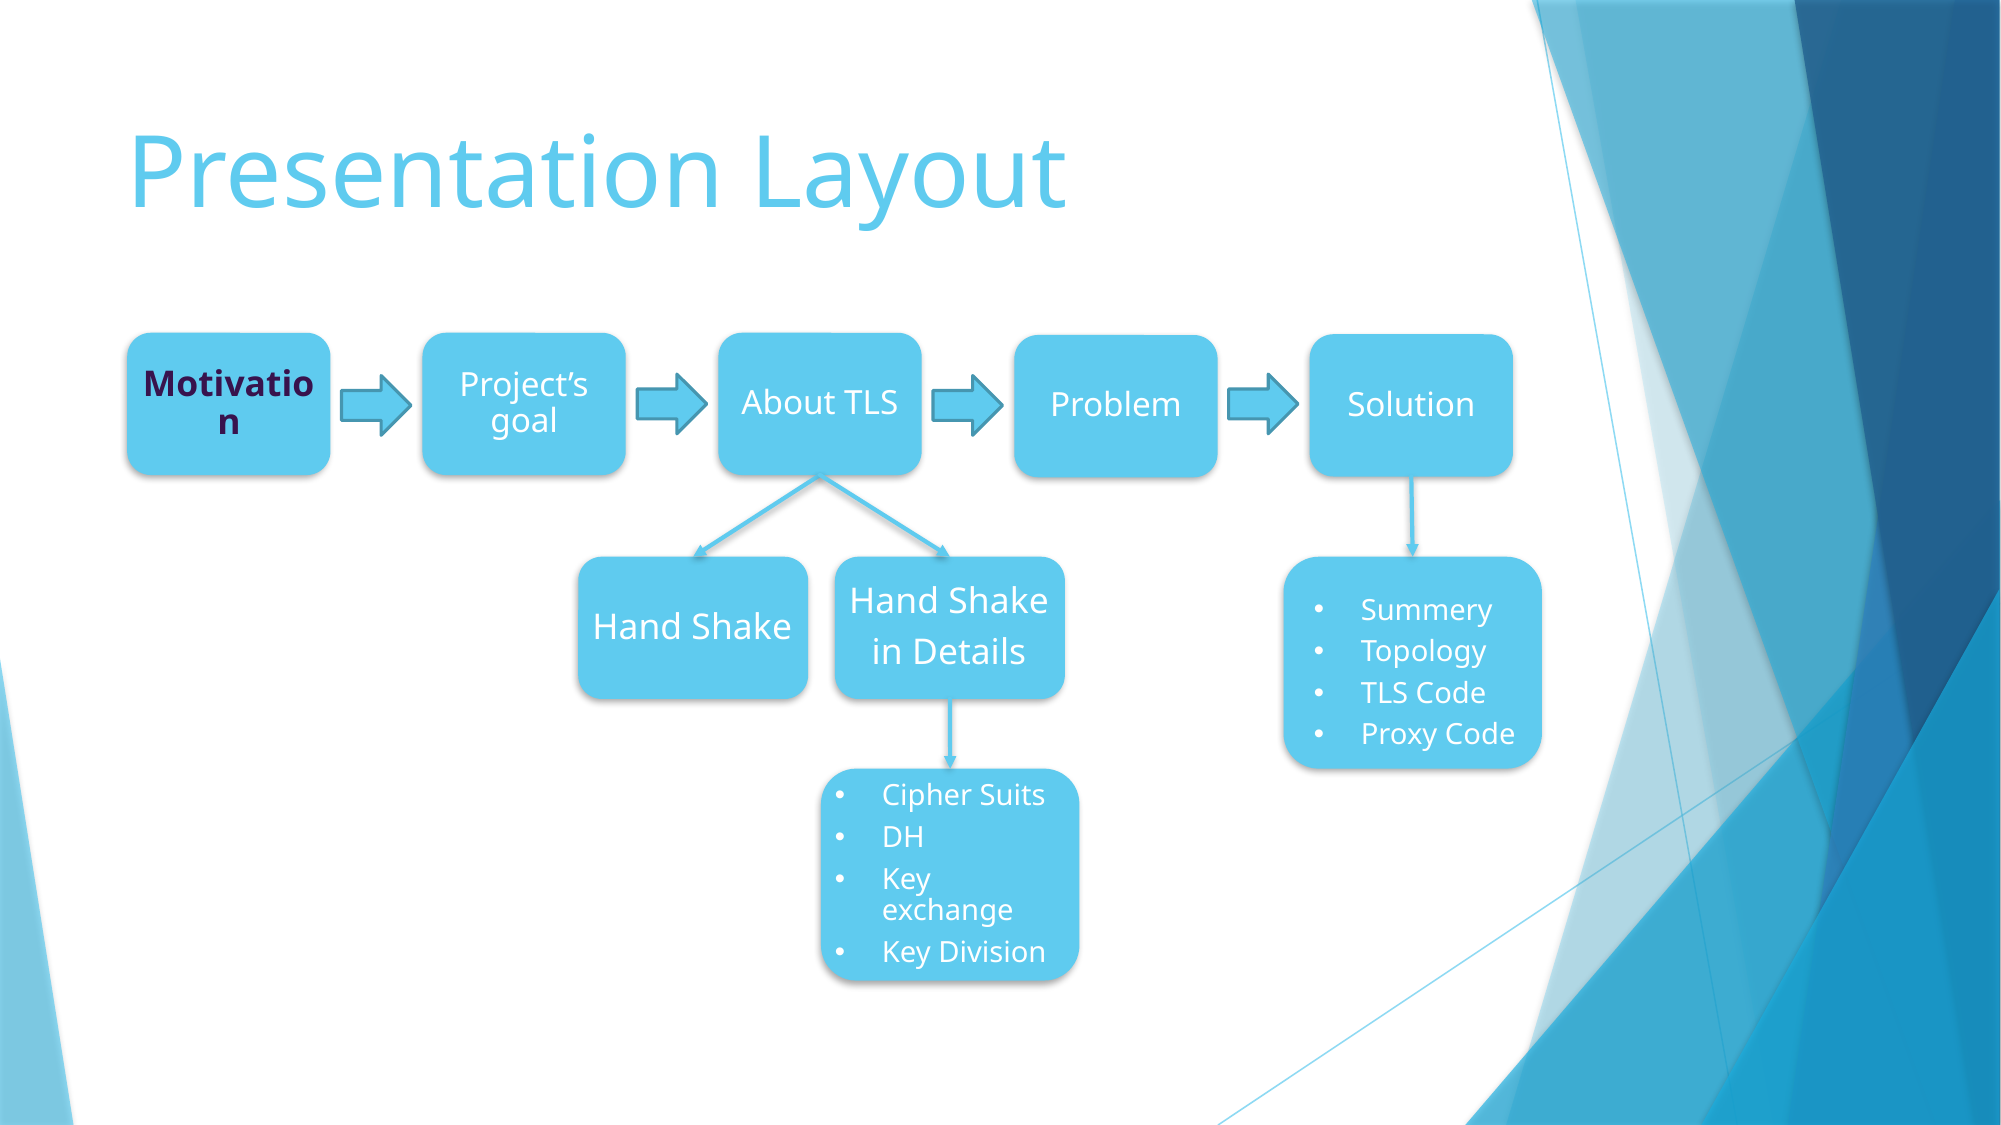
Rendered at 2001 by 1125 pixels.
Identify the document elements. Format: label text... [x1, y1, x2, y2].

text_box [126, 332, 331, 476]
text_box [339, 374, 413, 437]
text_box [635, 372, 708, 436]
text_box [819, 474, 951, 558]
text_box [1410, 476, 1414, 558]
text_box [692, 474, 818, 558]
title Presentation Layout [111, 99, 1522, 317]
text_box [717, 332, 923, 473]
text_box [820, 768, 1080, 982]
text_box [1282, 556, 1554, 780]
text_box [1309, 333, 1514, 477]
text_box [1227, 372, 1300, 436]
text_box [421, 332, 627, 476]
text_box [1013, 334, 1219, 478]
text_box [931, 374, 1004, 437]
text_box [577, 556, 809, 700]
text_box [834, 556, 1066, 700]
